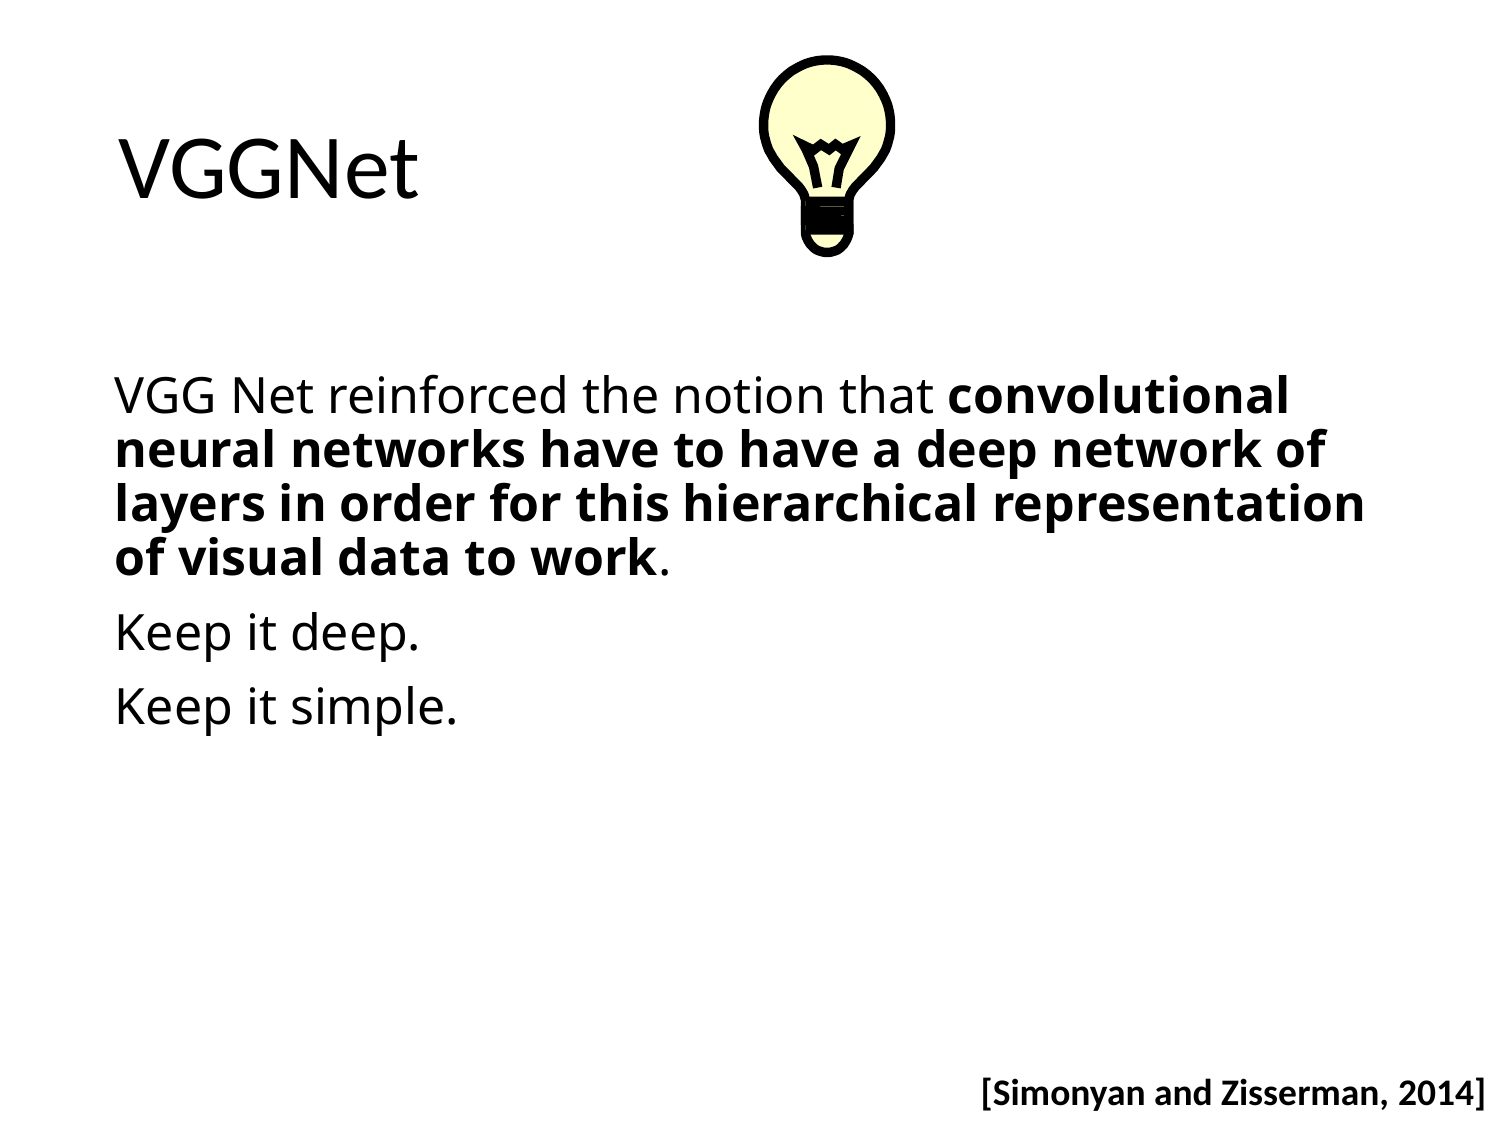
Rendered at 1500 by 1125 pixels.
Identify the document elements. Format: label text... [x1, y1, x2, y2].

text_box [763, 60, 891, 253]
text_box [Simonyan and Zisserman, 2014] [957, 1060, 1500, 1121]
title VGGNet [103, 59, 1397, 278]
list VGG Net reinforced the notion that convolutional neural networks have to have a deep network of layers in order for this hierarchical representation of visual data to work. Keep it deep. Keep it simple. [99, 362, 1388, 1005]
